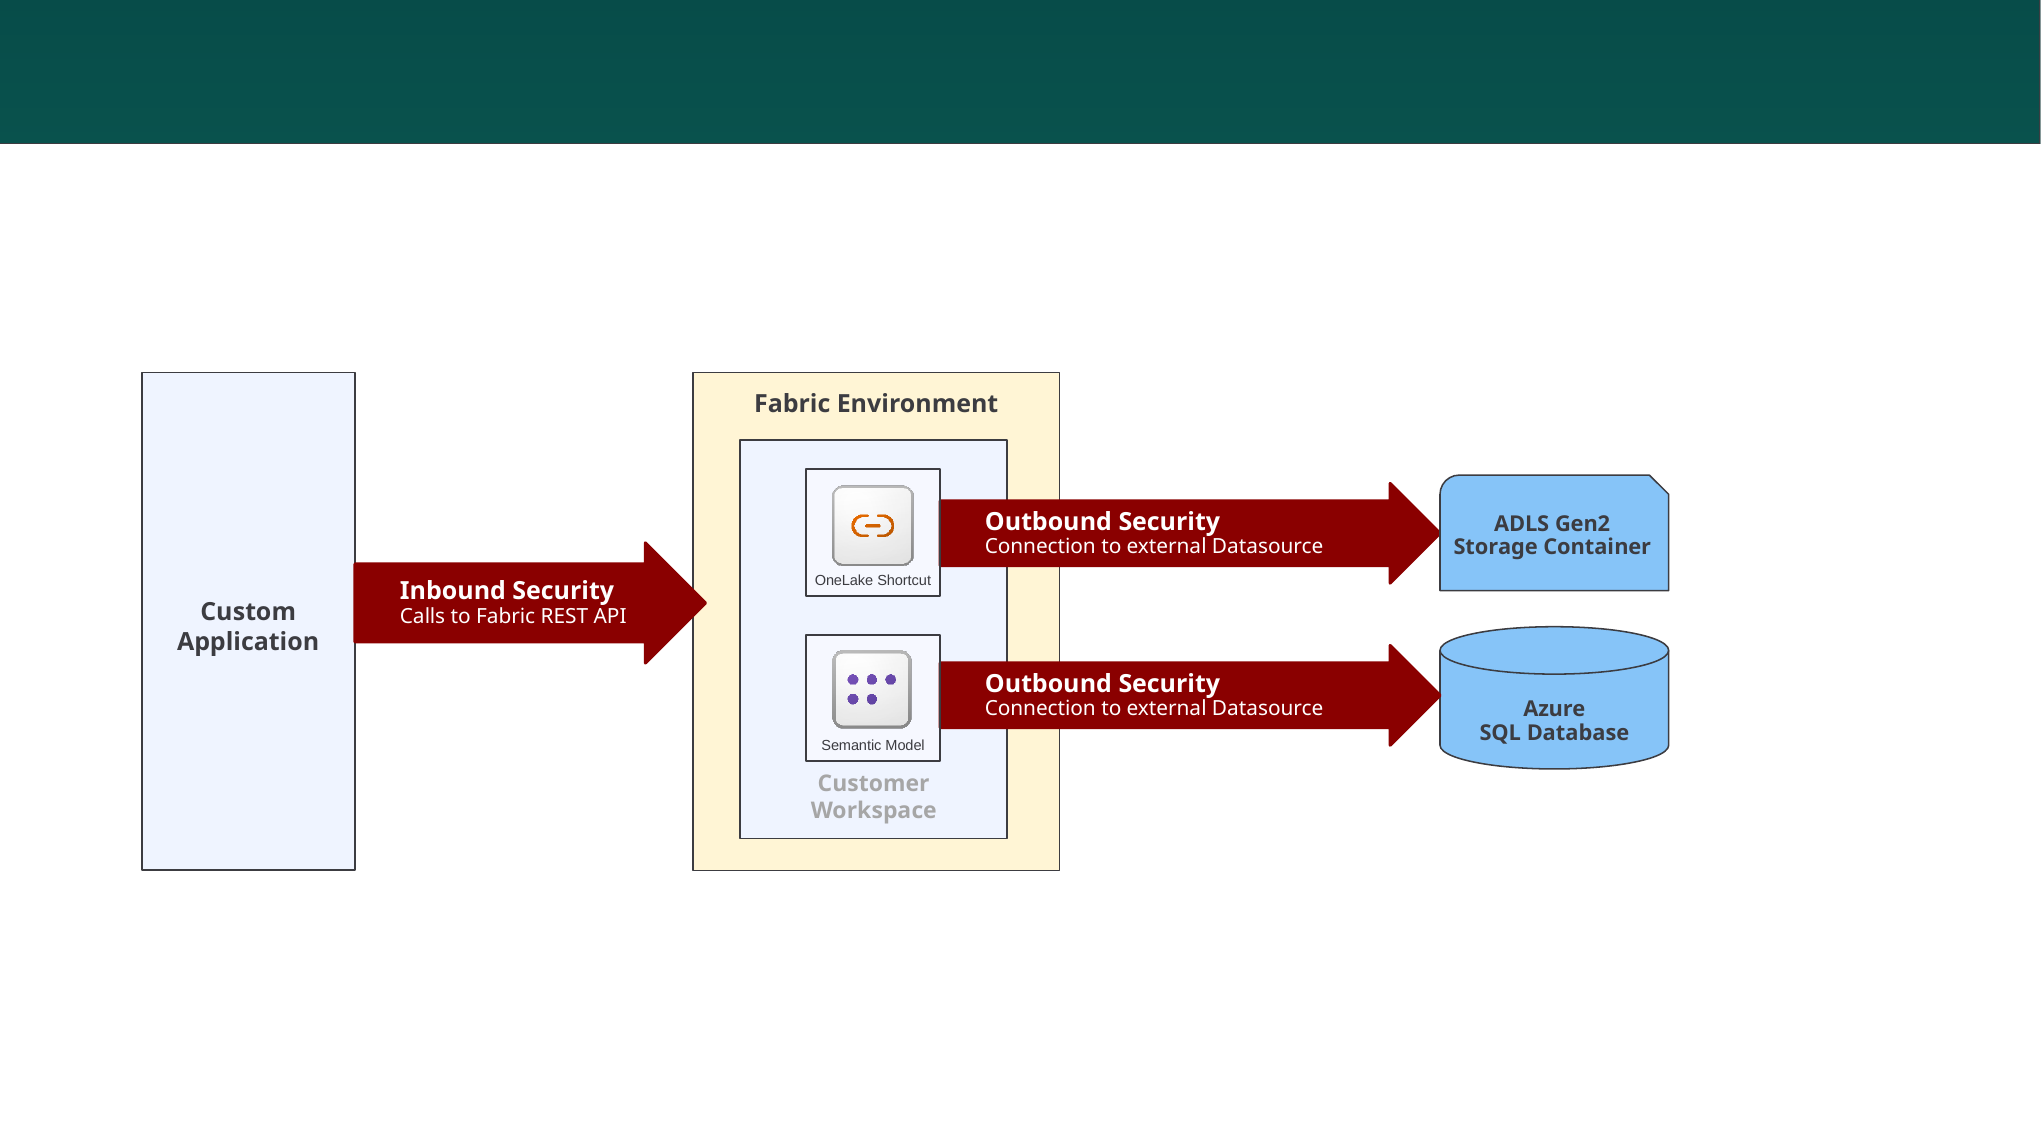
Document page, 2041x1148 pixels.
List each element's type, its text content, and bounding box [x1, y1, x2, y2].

text_box Customer Workspace [739, 439, 1008, 839]
text_box Outbound Security Connection to external Datasource [941, 482, 1439, 584]
text_box Outbound Security Connection to external Datasource [941, 644, 1441, 746]
text_box Fabric Environment [692, 372, 1060, 871]
text_box Azure SQL Database [1439, 625, 1670, 770]
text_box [805, 468, 941, 596]
text_box Inbound Security Calls to Fabric REST API [354, 542, 706, 664]
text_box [805, 634, 941, 762]
text_box Custom Application [141, 372, 356, 871]
text_box ADLS Gen2 Storage Container [1439, 474, 1670, 592]
